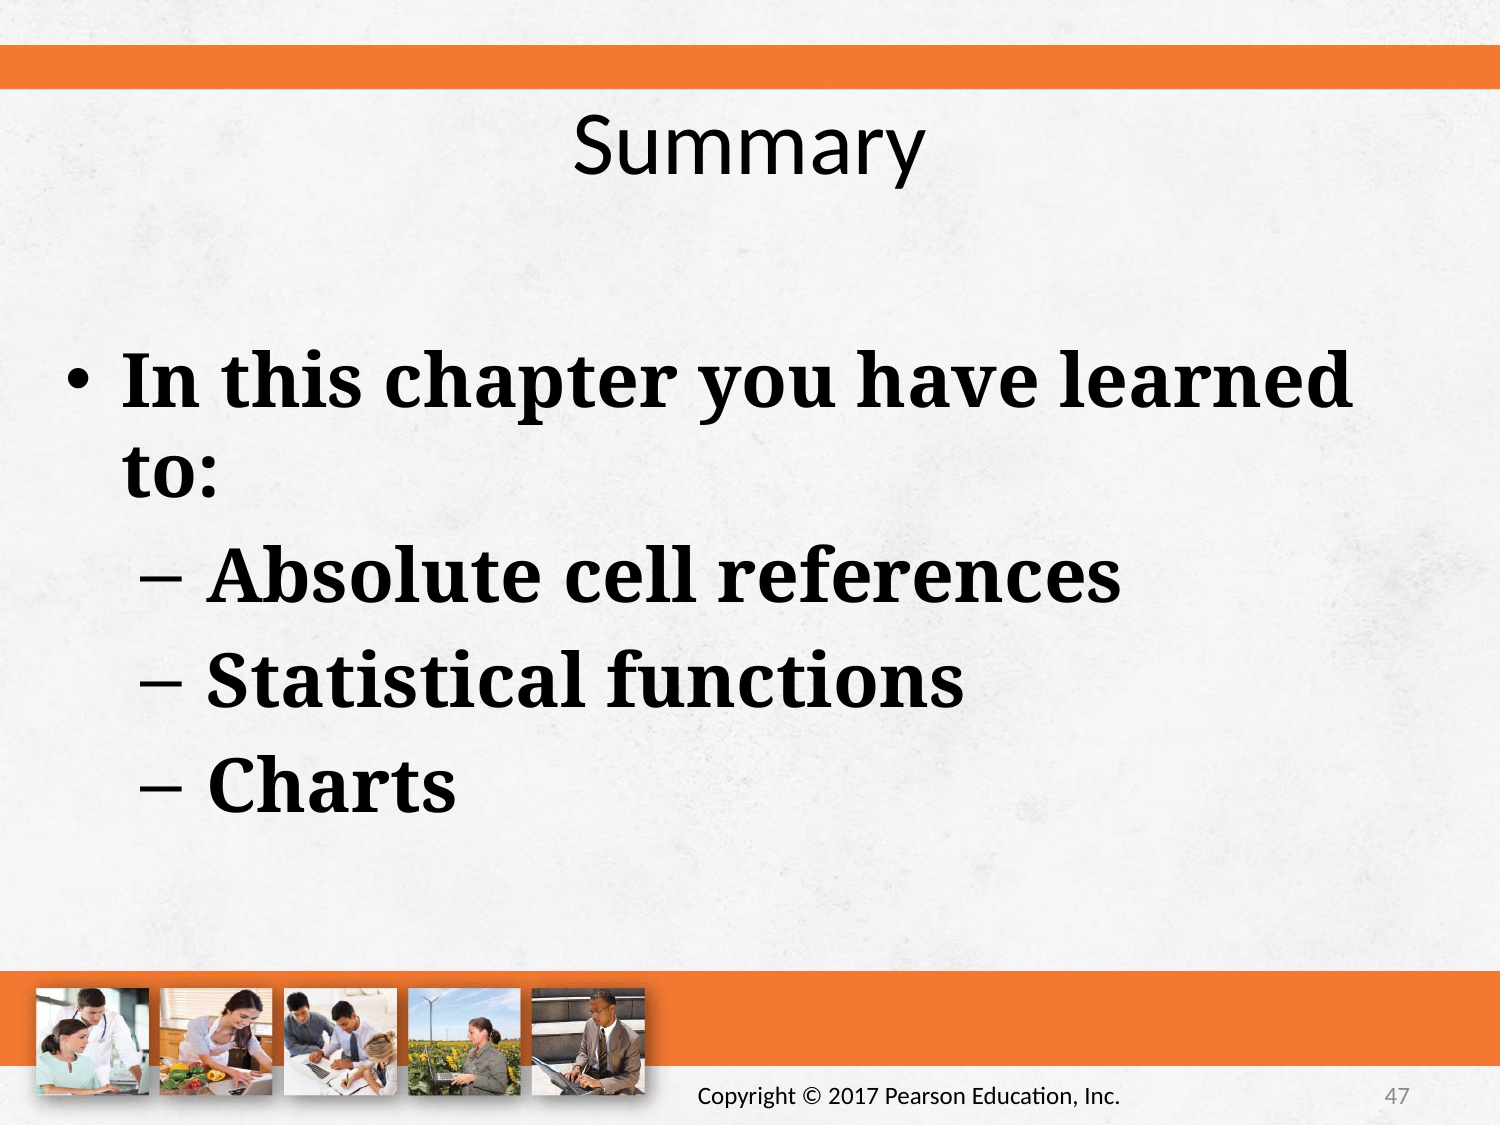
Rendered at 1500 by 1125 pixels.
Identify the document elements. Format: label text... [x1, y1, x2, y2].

slide_number 47 [1074, 1065, 1425, 1125]
picture [0, 0, 1500, 1125]
footer Copyright © 2017 Pearson Education, Inc. [650, 1065, 1074, 1125]
list In this chapter you have learned to: Absolute cell references Statistical functions Charts [50, 324, 1450, 968]
title Summary [99, 50, 1400, 225]
